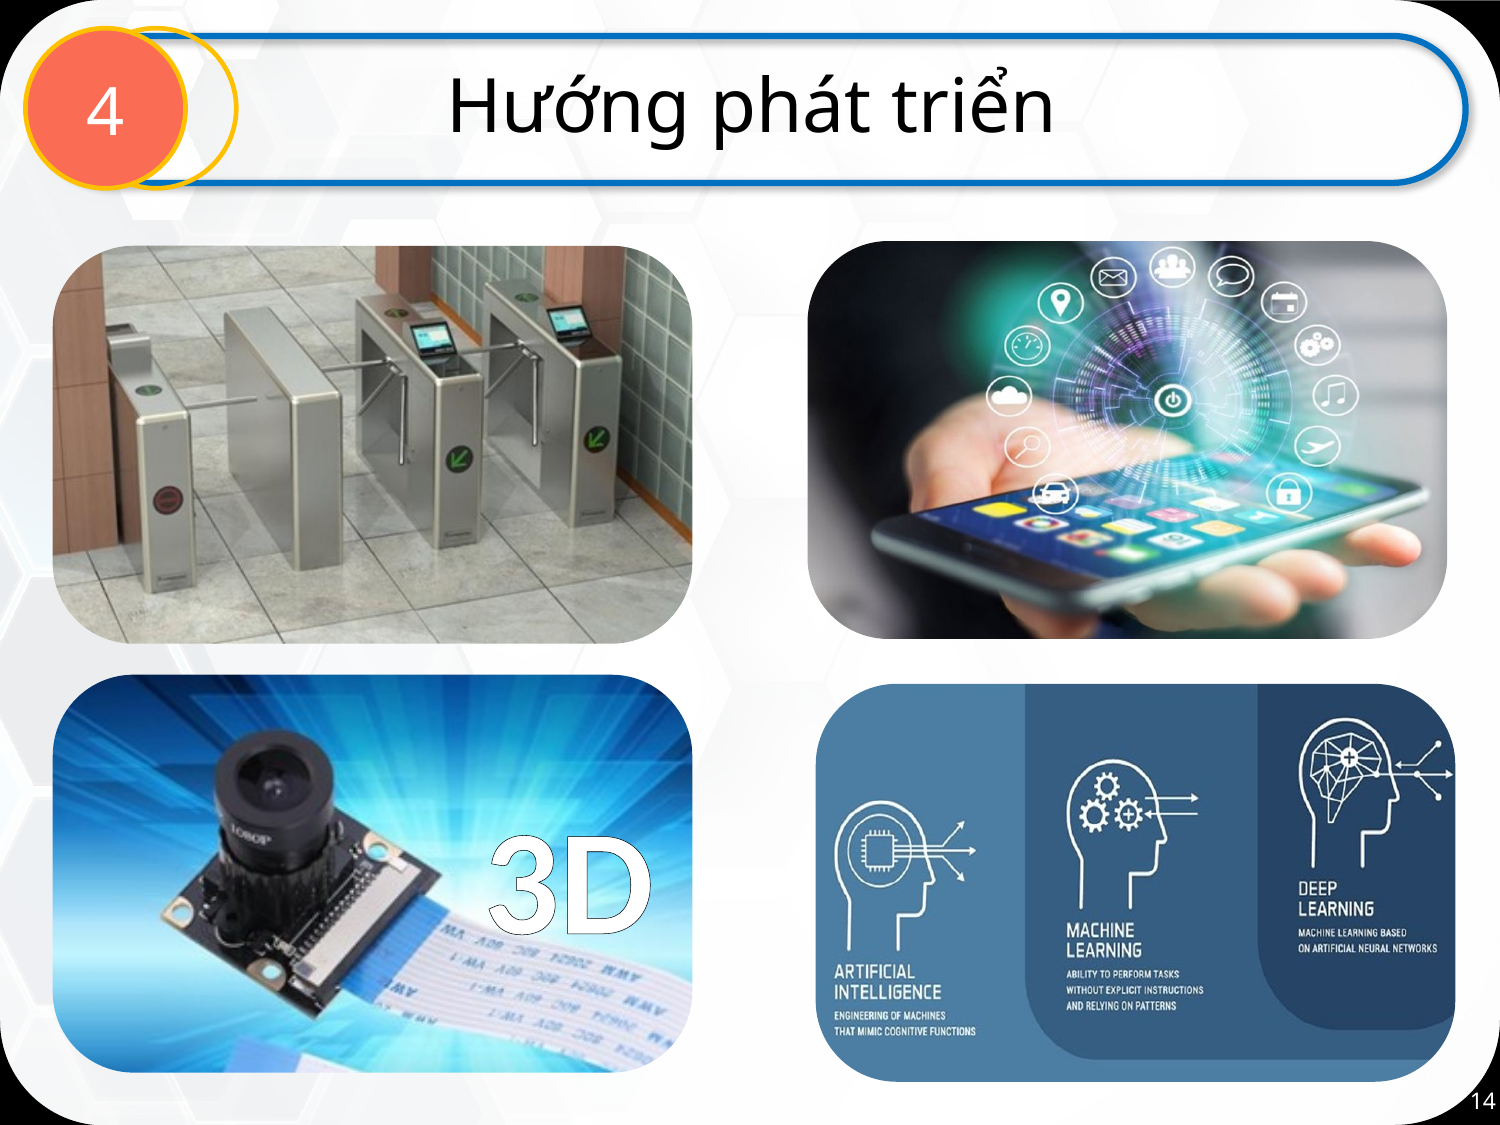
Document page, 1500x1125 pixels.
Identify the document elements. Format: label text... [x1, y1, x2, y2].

text_box [51, 244, 694, 645]
slide_number 14 [1314, 1072, 1500, 1125]
text_box 3D [51, 673, 694, 1074]
title Hướng phát triển [237, 45, 1399, 172]
text_box [806, 239, 1449, 641]
text_box [814, 682, 1457, 1083]
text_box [25, 28, 237, 189]
